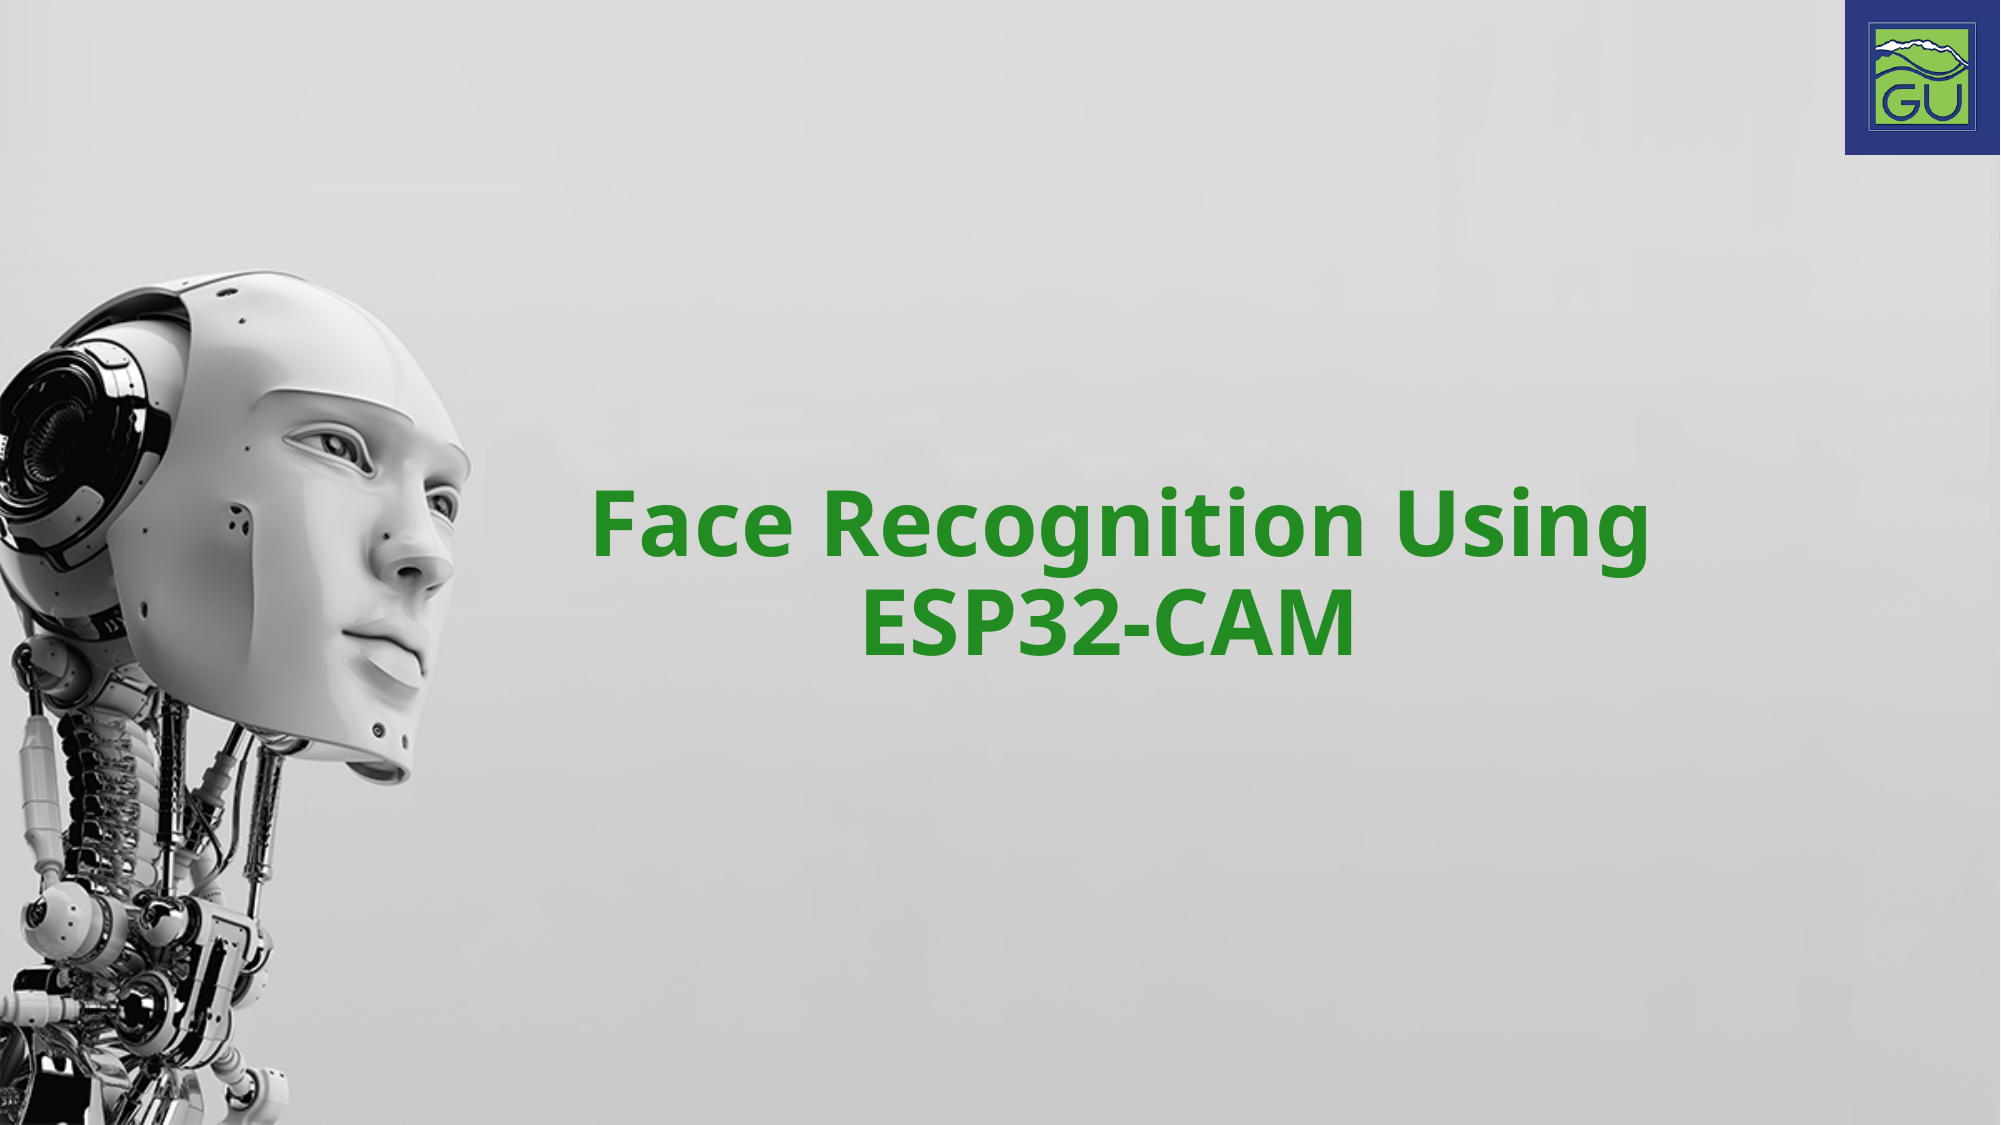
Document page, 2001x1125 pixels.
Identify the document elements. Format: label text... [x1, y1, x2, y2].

title Face Recognition Using ESP32-CAM [450, 380, 1769, 684]
picture [0, 0, 2001, 1125]
